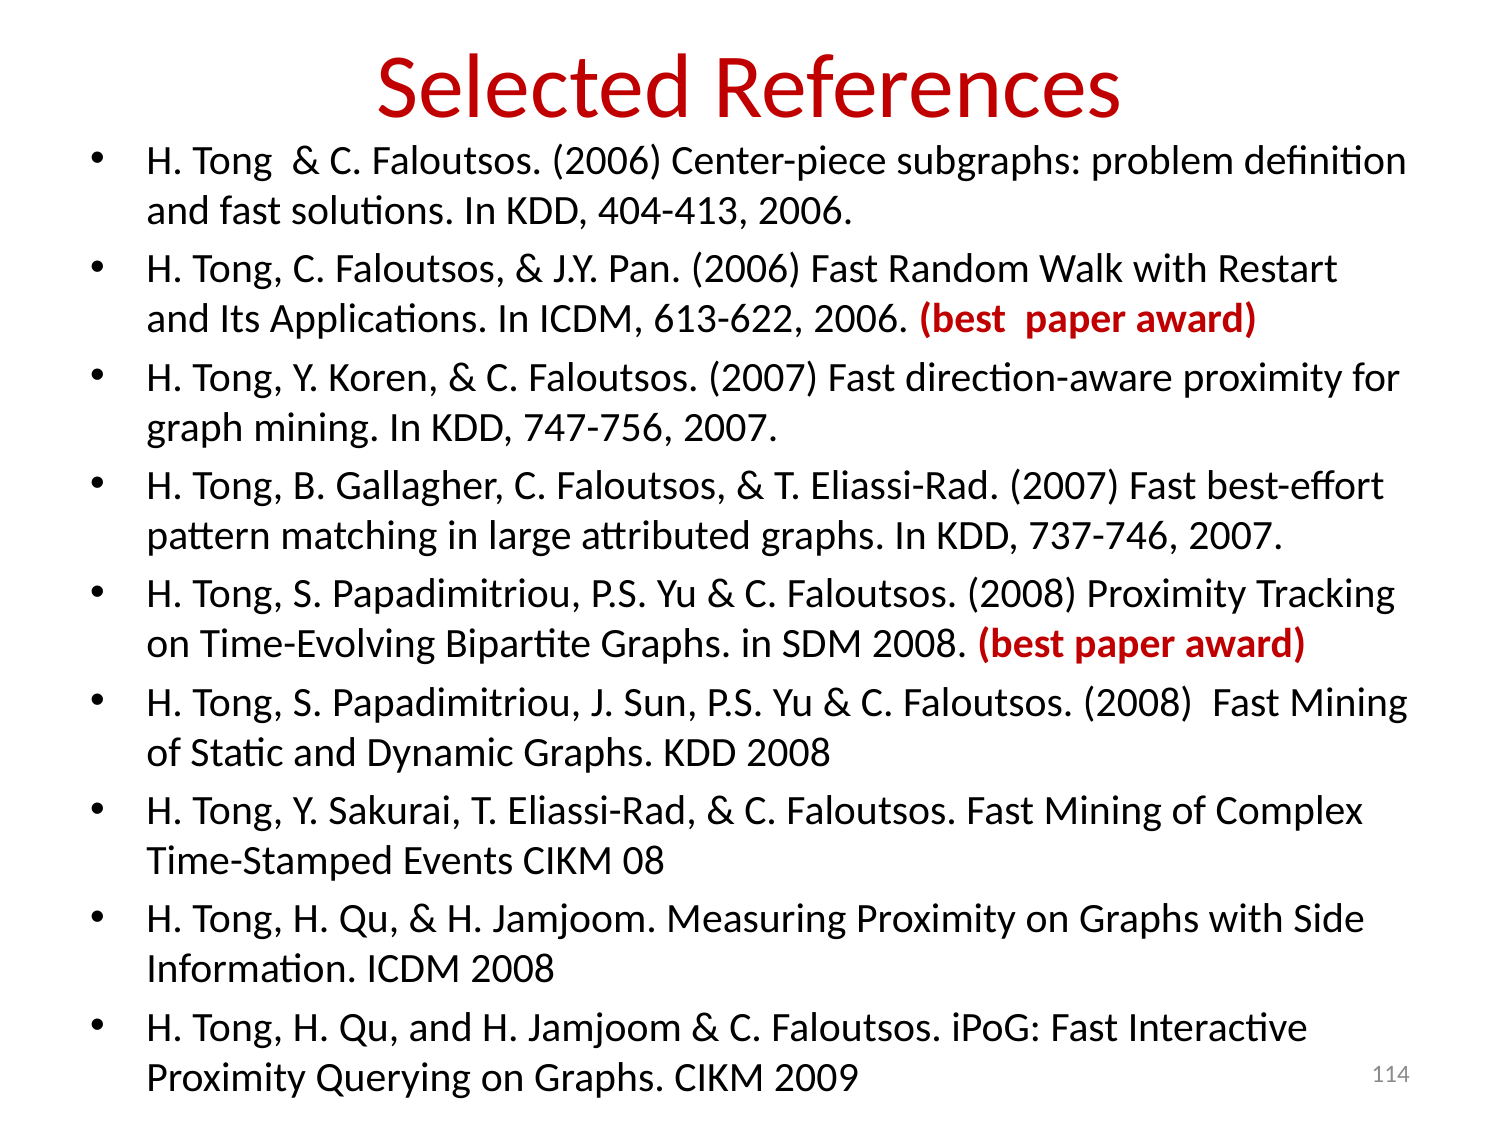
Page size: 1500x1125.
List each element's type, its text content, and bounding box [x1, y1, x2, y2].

slide_number 114 [1074, 1042, 1425, 1103]
title Selected References [74, 0, 1426, 124]
list H. Tong & C. Faloutsos. (2006) Center-piece subgraphs: problem definition and fast solutions. In KDD, 404-413, 2006. H. Tong, C. Faloutsos, & J.Y. Pan. (2006) Fast Random Walk with Restart and Its Applications. In ICDM, 613-622, 2006. (best paper award) H. Tong, Y. Koren, & C. Faloutsos. (2007) Fast direction-aware proximity for graph mining. In KDD, 747-756, 2007. H. Tong, B. Gallagher, C. Faloutsos, & T. Eliassi-Rad. (2007) Fast best-effort pattern matching in large attributed graphs. In KDD, 737-746, 2007. H. Tong, S. Papadimitriou, P.S. Yu & C. Faloutsos. (2008) Proximity Tracking on Time-Evolving Bipartite Graphs. in SDM 2008. (best paper award) H. Tong, S. Papadimitriou, J. Sun, P.S. Yu & C. Faloutsos. (2008) Fast Mining of Static and Dynamic Graphs. KDD 2008 H. Tong, Y. Sakurai, T. Eliassi-Rad, & C. Faloutsos. Fast Mining of Complex Time-Stamped Events CIKM 08 H. Tong, H. Qu, & H. Jamjoom. Measuring Proximity on Graphs with Side Information. ICDM 2008 H. Tong, H. Qu, and H. Jamjoom & C. Faloutsos. iPoG: Fast Interactive Proximity Querying on Graphs. CIKM 2009 [74, 124, 1426, 868]
